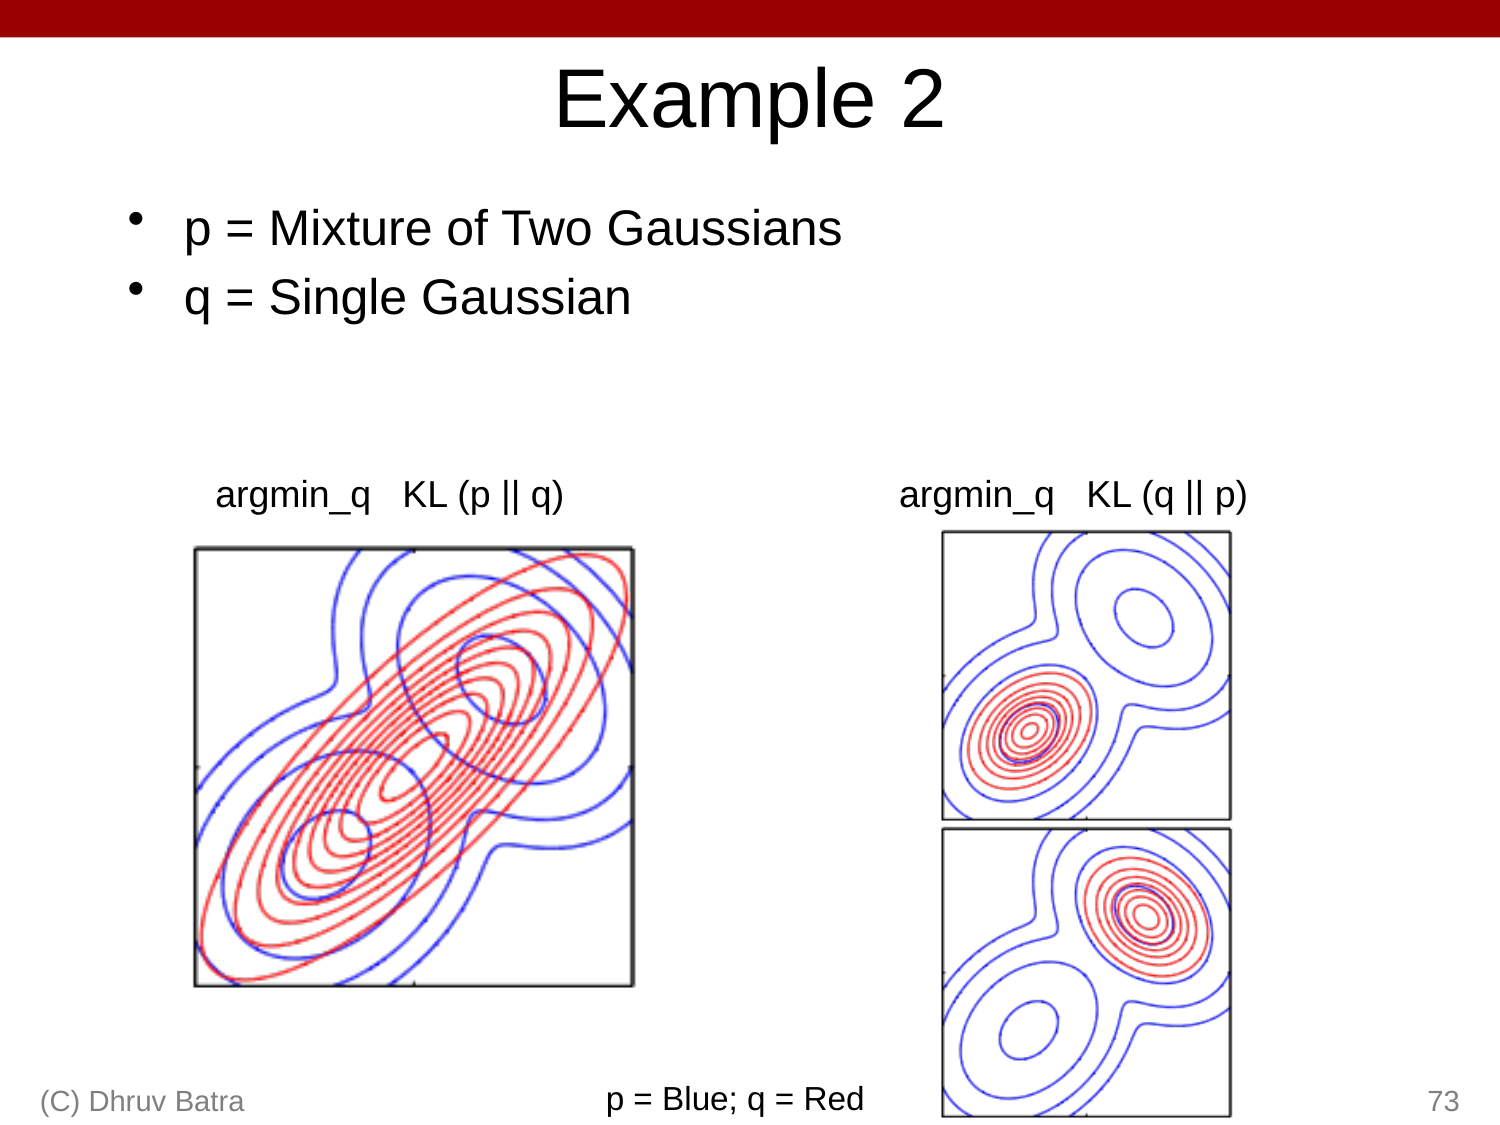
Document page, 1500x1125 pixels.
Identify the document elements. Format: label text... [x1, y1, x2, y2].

title Example 2 [112, 37, 1388, 151]
list p = Mixture of Two Gaussians q = Single Gaussian [112, 187, 1388, 1051]
picture [187, 537, 638, 988]
slide_number 73 [1232, 1049, 1476, 1125]
text_box p = Blue; q = Red [590, 1069, 880, 1125]
text_box argmin_q KL (p || q) [200, 462, 590, 523]
text_box argmin_q KL (q || p) [884, 462, 1274, 523]
footer (C) Dhruv Batra [24, 1049, 501, 1125]
picture [937, 524, 1234, 1118]
